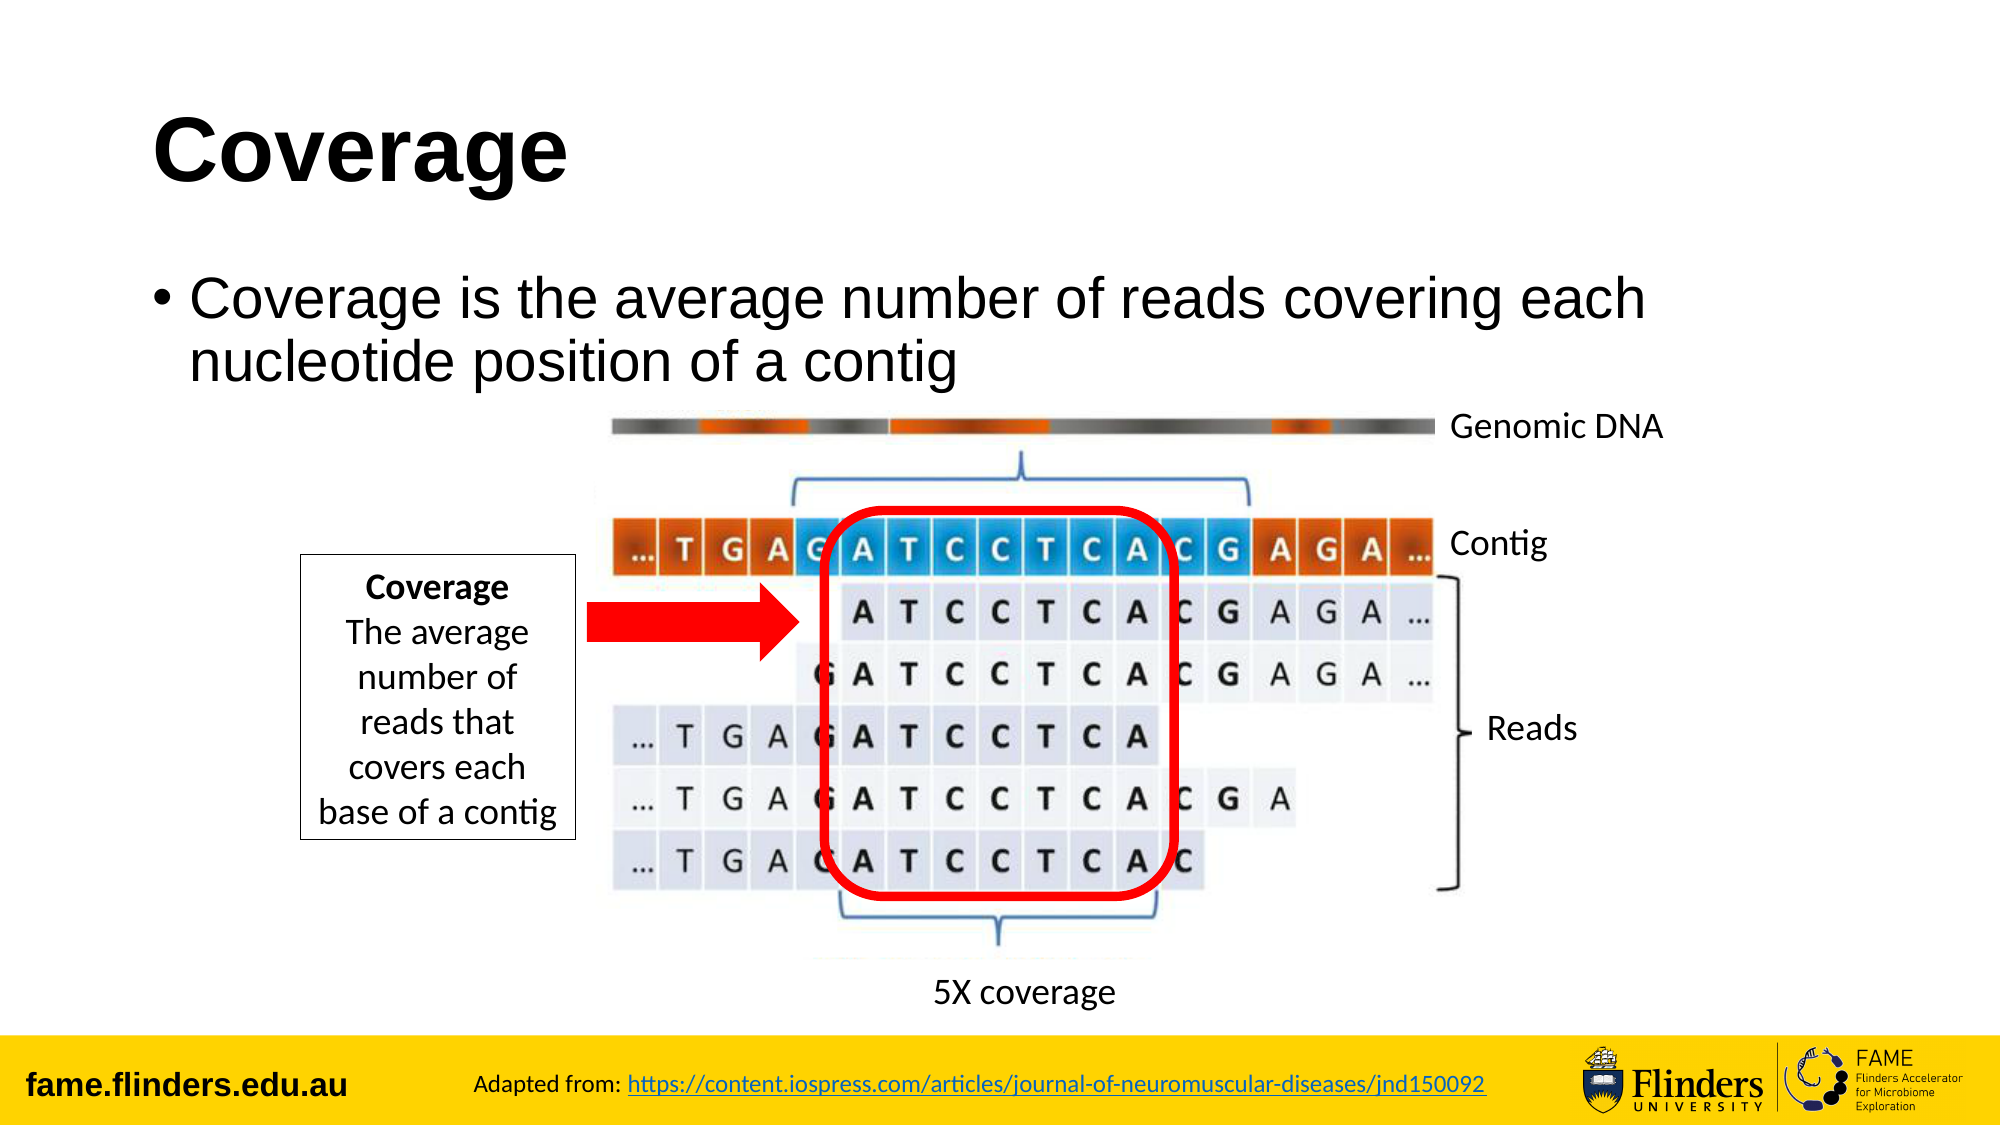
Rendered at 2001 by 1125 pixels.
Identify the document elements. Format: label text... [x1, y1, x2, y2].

text_box [585, 601, 593, 643]
text_box Adapted from: https://content.iospress.com/articles/journal-of-neuromuscular-diseases/jnd150092 [423, 1060, 1543, 1106]
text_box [593, 393, 1886, 1020]
list Coverage is the average number of reads covering each nucleotide position of a contig [137, 260, 1863, 1004]
title Coverage [137, 82, 1863, 222]
text_box Coverage The average number of reads that covers each base of a contig [300, 554, 576, 840]
picture [1570, 1038, 1966, 1122]
